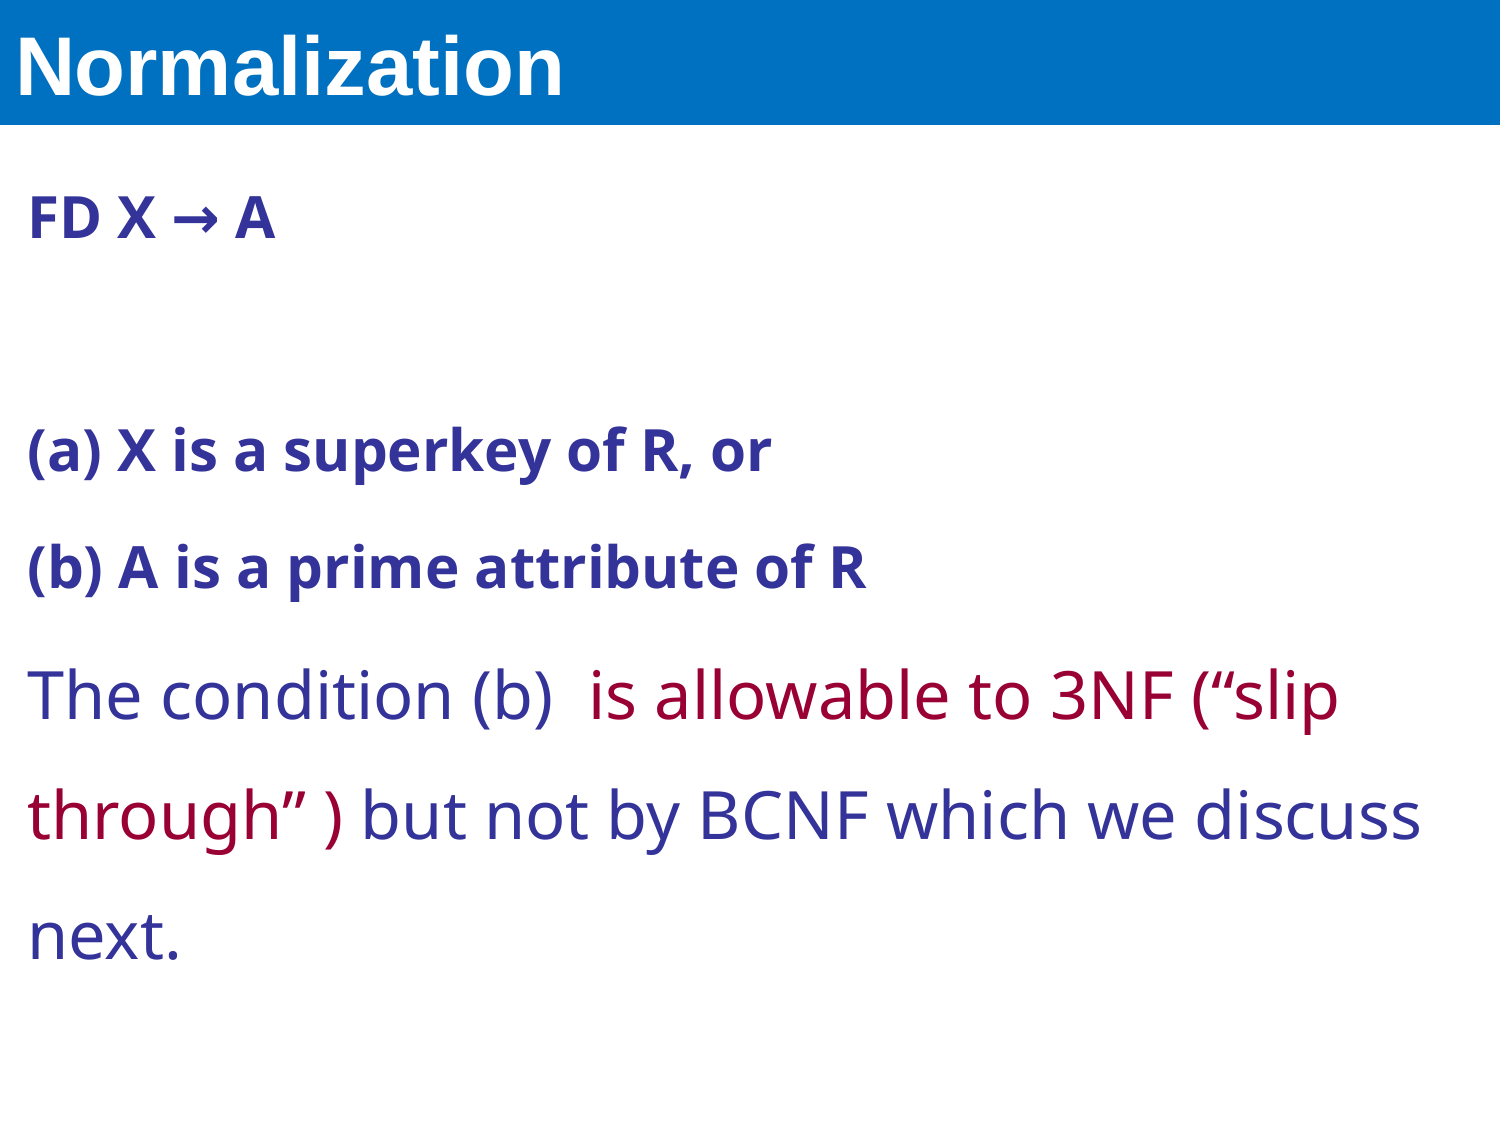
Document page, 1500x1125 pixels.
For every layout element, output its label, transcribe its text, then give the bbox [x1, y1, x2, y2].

list FD X → A (a) X is a superkey of R, or (b) A is a prime attribute of R The condition (b) is allowable to 3NF (“slip through” ) but not by BCNF which we discuss next. [12, 137, 1488, 1125]
title Normalization [0, 0, 1500, 125]
